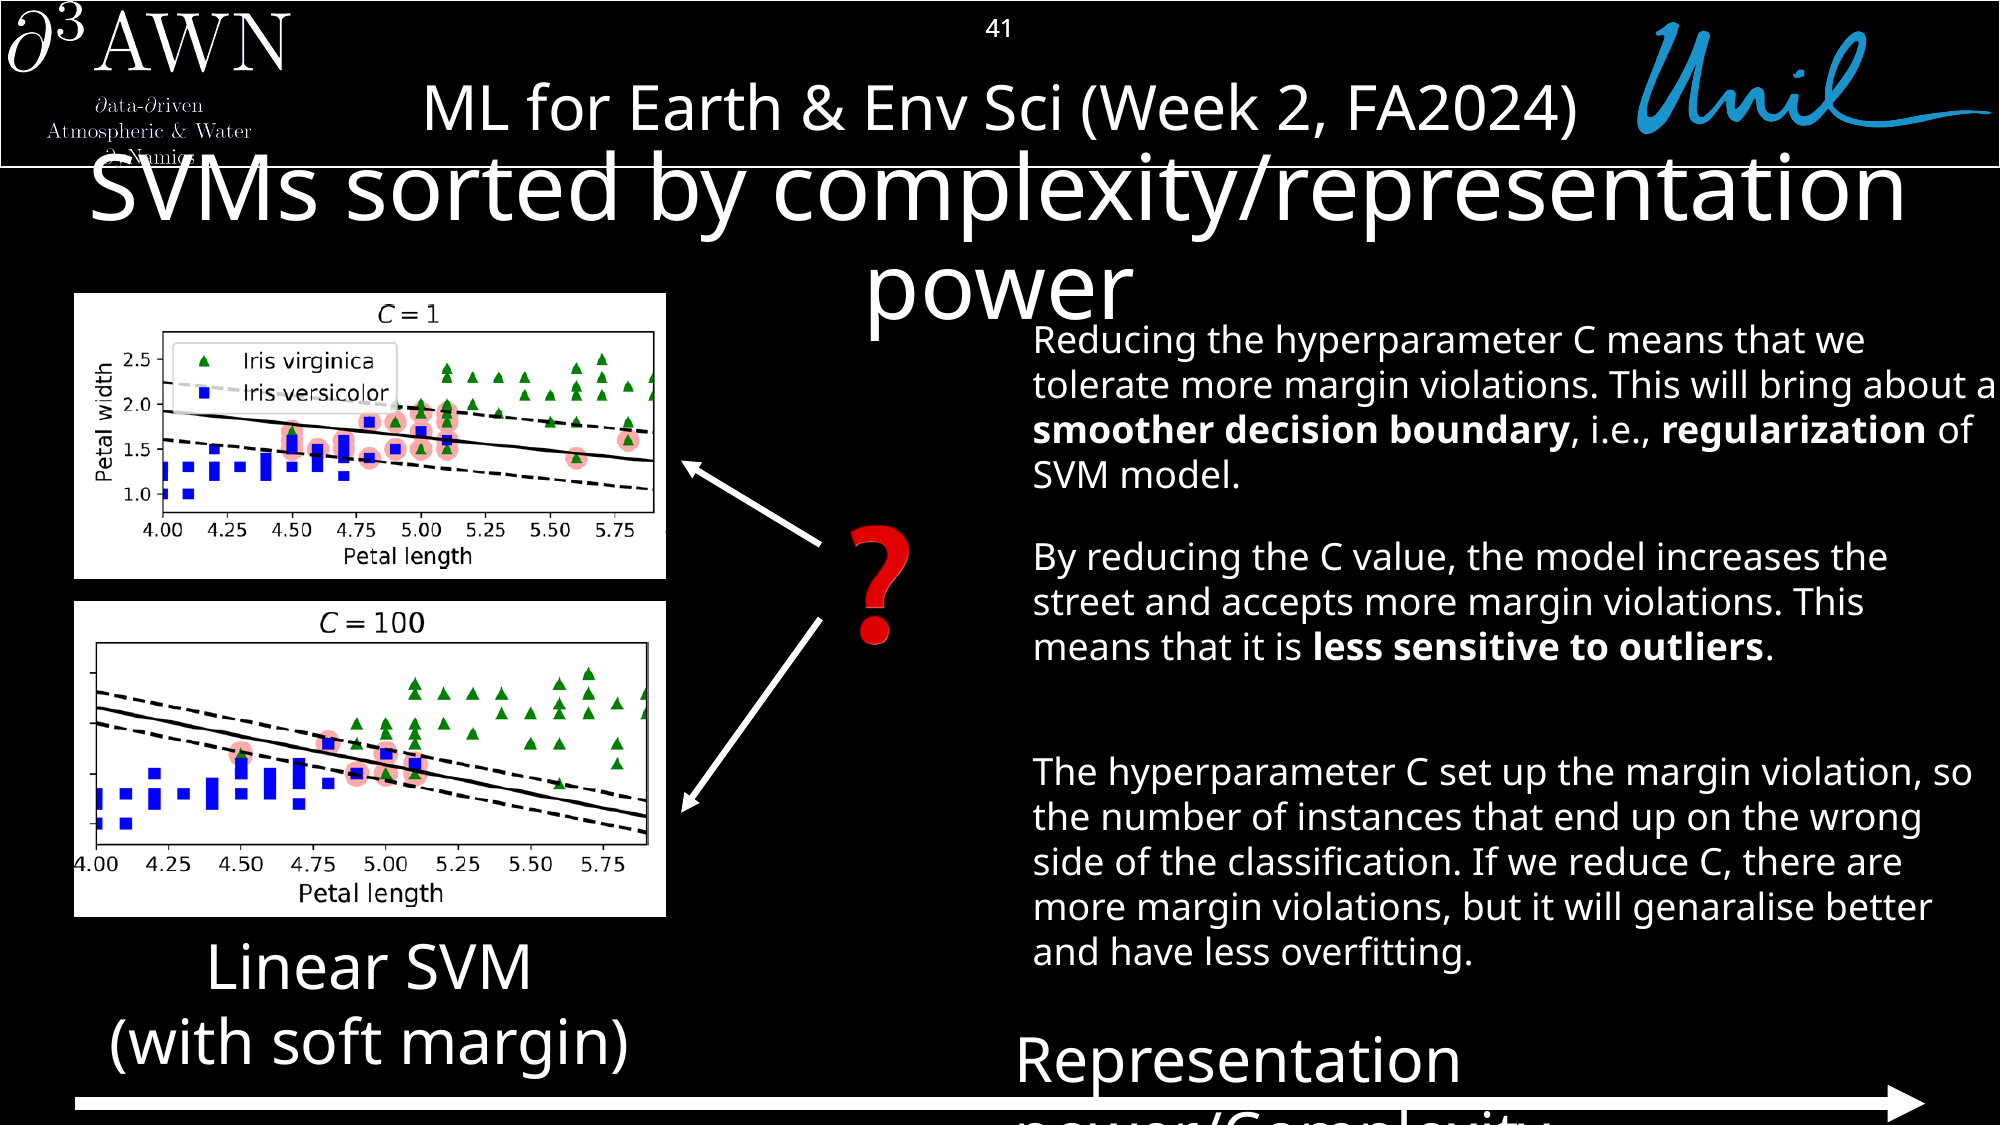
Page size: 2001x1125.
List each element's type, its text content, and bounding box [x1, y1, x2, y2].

picture [74, 601, 666, 917]
title SVMs sorted by complexity/representation power [0, 171, 2000, 310]
picture [1609, 22, 2000, 145]
picture [74, 293, 666, 579]
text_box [681, 460, 821, 545]
slide_number 41 [774, 0, 1225, 60]
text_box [681, 618, 821, 813]
picture [0, 0, 298, 168]
picture [802, 509, 954, 660]
text_box Representation power/Complexity [999, 1104, 1926, 1125]
text_box By reducing the C value, the model increases the street and accepts more margin violations. This means that it is less sensitive to outliers. [1017, 525, 2000, 676]
text_box The hyperparameter C set up the margin violation, so the number of instances that end up on the wrong side of the classification. If we reduce C, there are more margin violations, but it will genaralise better and have less overfitting. [1017, 740, 2000, 980]
text_box Representation power/Complexity [999, 1012, 1926, 1103]
text_box Linear SVM (with soft margin) [74, 919, 666, 1084]
text_box Reducing the hyperparameter C means that we tolerate more margin violations. This will bring about a smoother decision boundary, i.e., regularization of SVM model. [1017, 309, 2000, 504]
